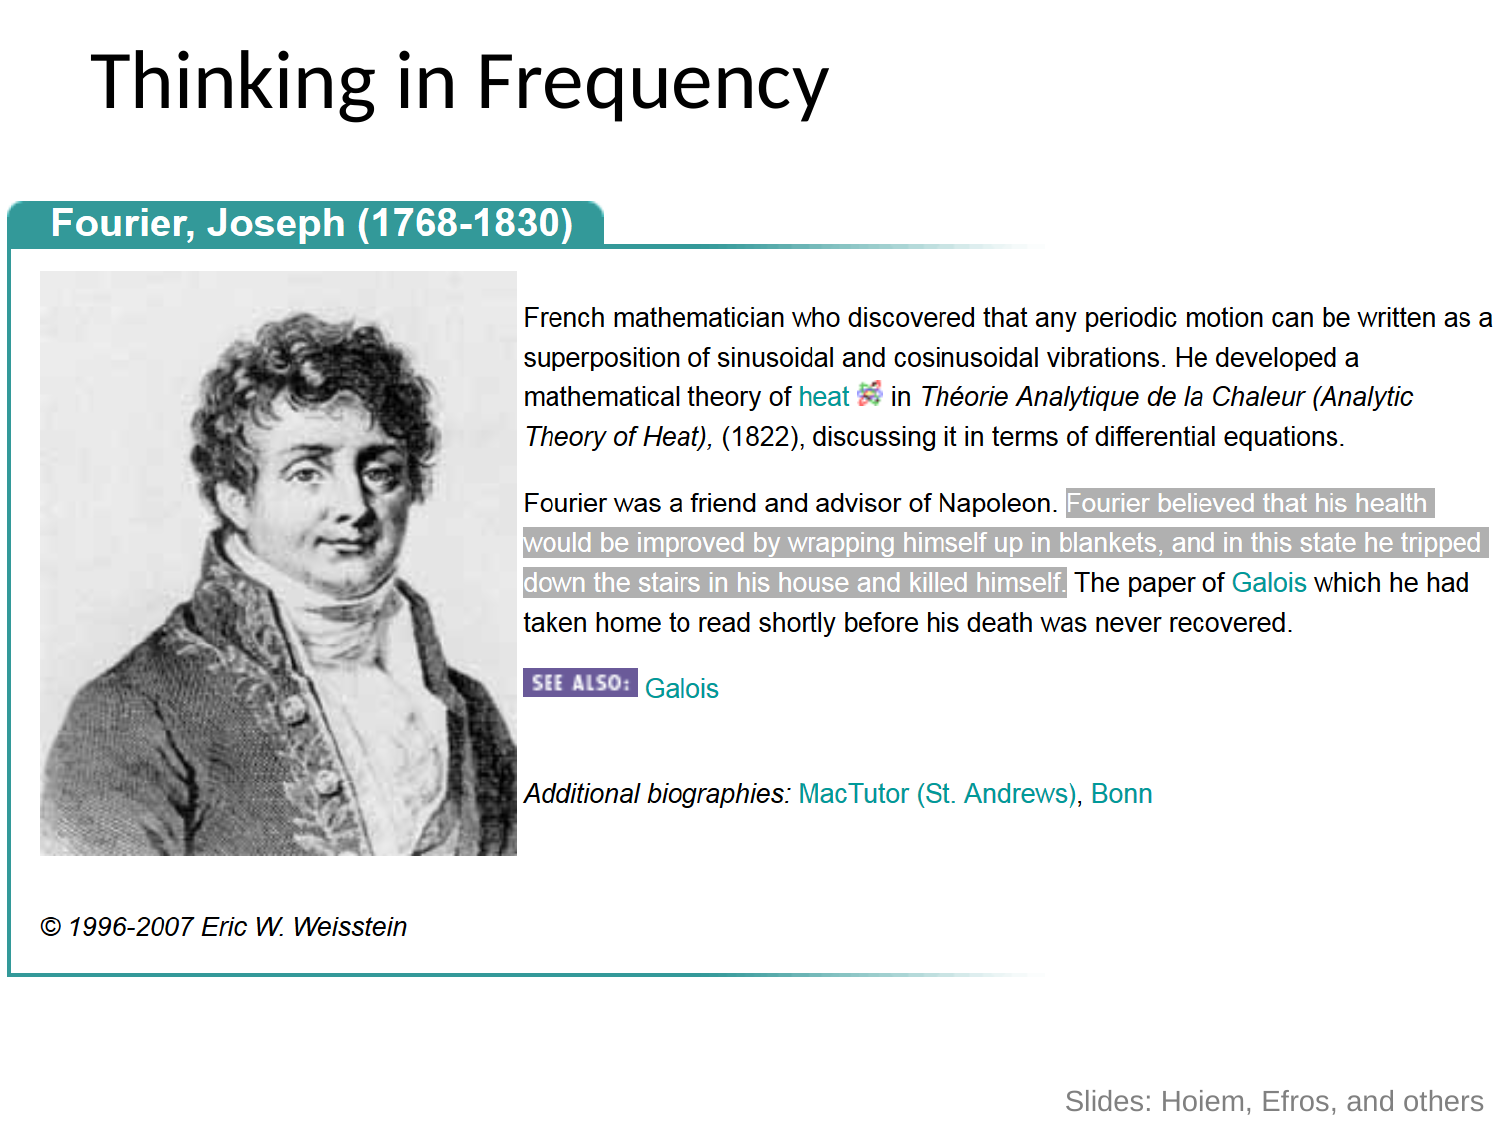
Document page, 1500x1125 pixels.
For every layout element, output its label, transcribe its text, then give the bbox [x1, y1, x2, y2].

title Thinking in Frequency [74, 0, 1426, 151]
text_box Slides: Hoiem, Efros, and others [1049, 1074, 1500, 1125]
picture [0, 187, 1500, 998]
